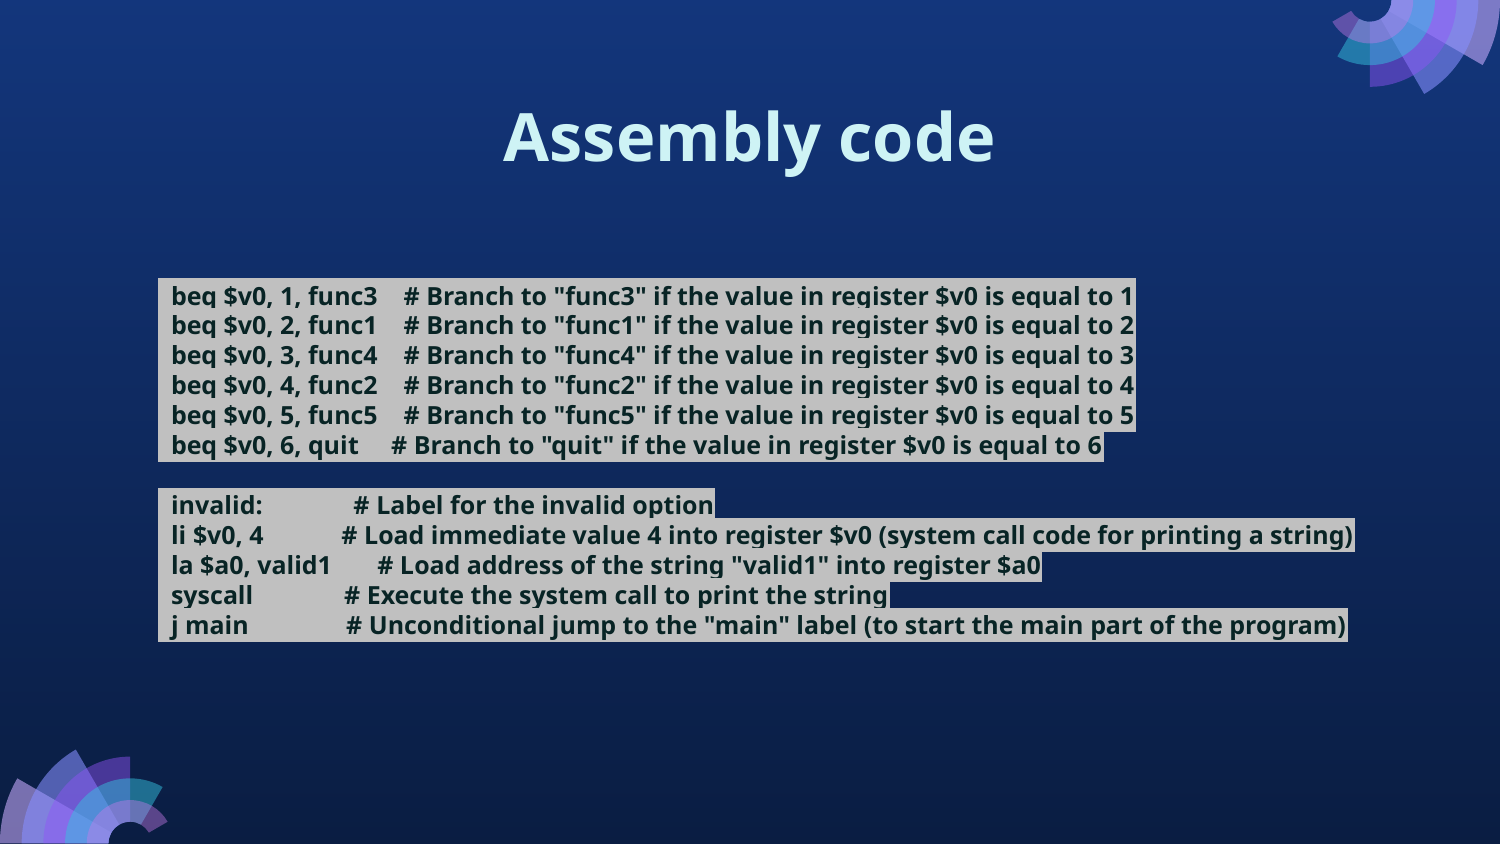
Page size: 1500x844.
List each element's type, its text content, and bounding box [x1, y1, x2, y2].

title Assembly code [118, 88, 1382, 184]
list beq $v0, 1, func3 # Branch to "func3" if the value in register $v0 is equal to 1 beq $v0, 2, func1 # Branch to "func1" if the value in register $v0 is equal to 2 beq $v0, 3, func4 # Branch to "func4" if the value in register $v0 is equal to 3 beq $v0, 4, func2 # Branch to "func2" if the value in register $v0 is equal to 4 beq $v0, 5, func5 # Branch to "func5" if the value in register $v0 is equal to 5 beq $v0, 6, quit # Branch to "quit" if the value in register $v0 is equal to 6 invalid: # Label for the invalid option li $v0, 4 # Load immediate value 4 into register $v0 (system call code for printing a string) la $a0, valid1 # Load address of the string "valid1" into register $a0 syscall # Execute the system call to print the string j main # Unconditional jump to the "main" label (to start the main part of the program) [118, 237, 1382, 693]
